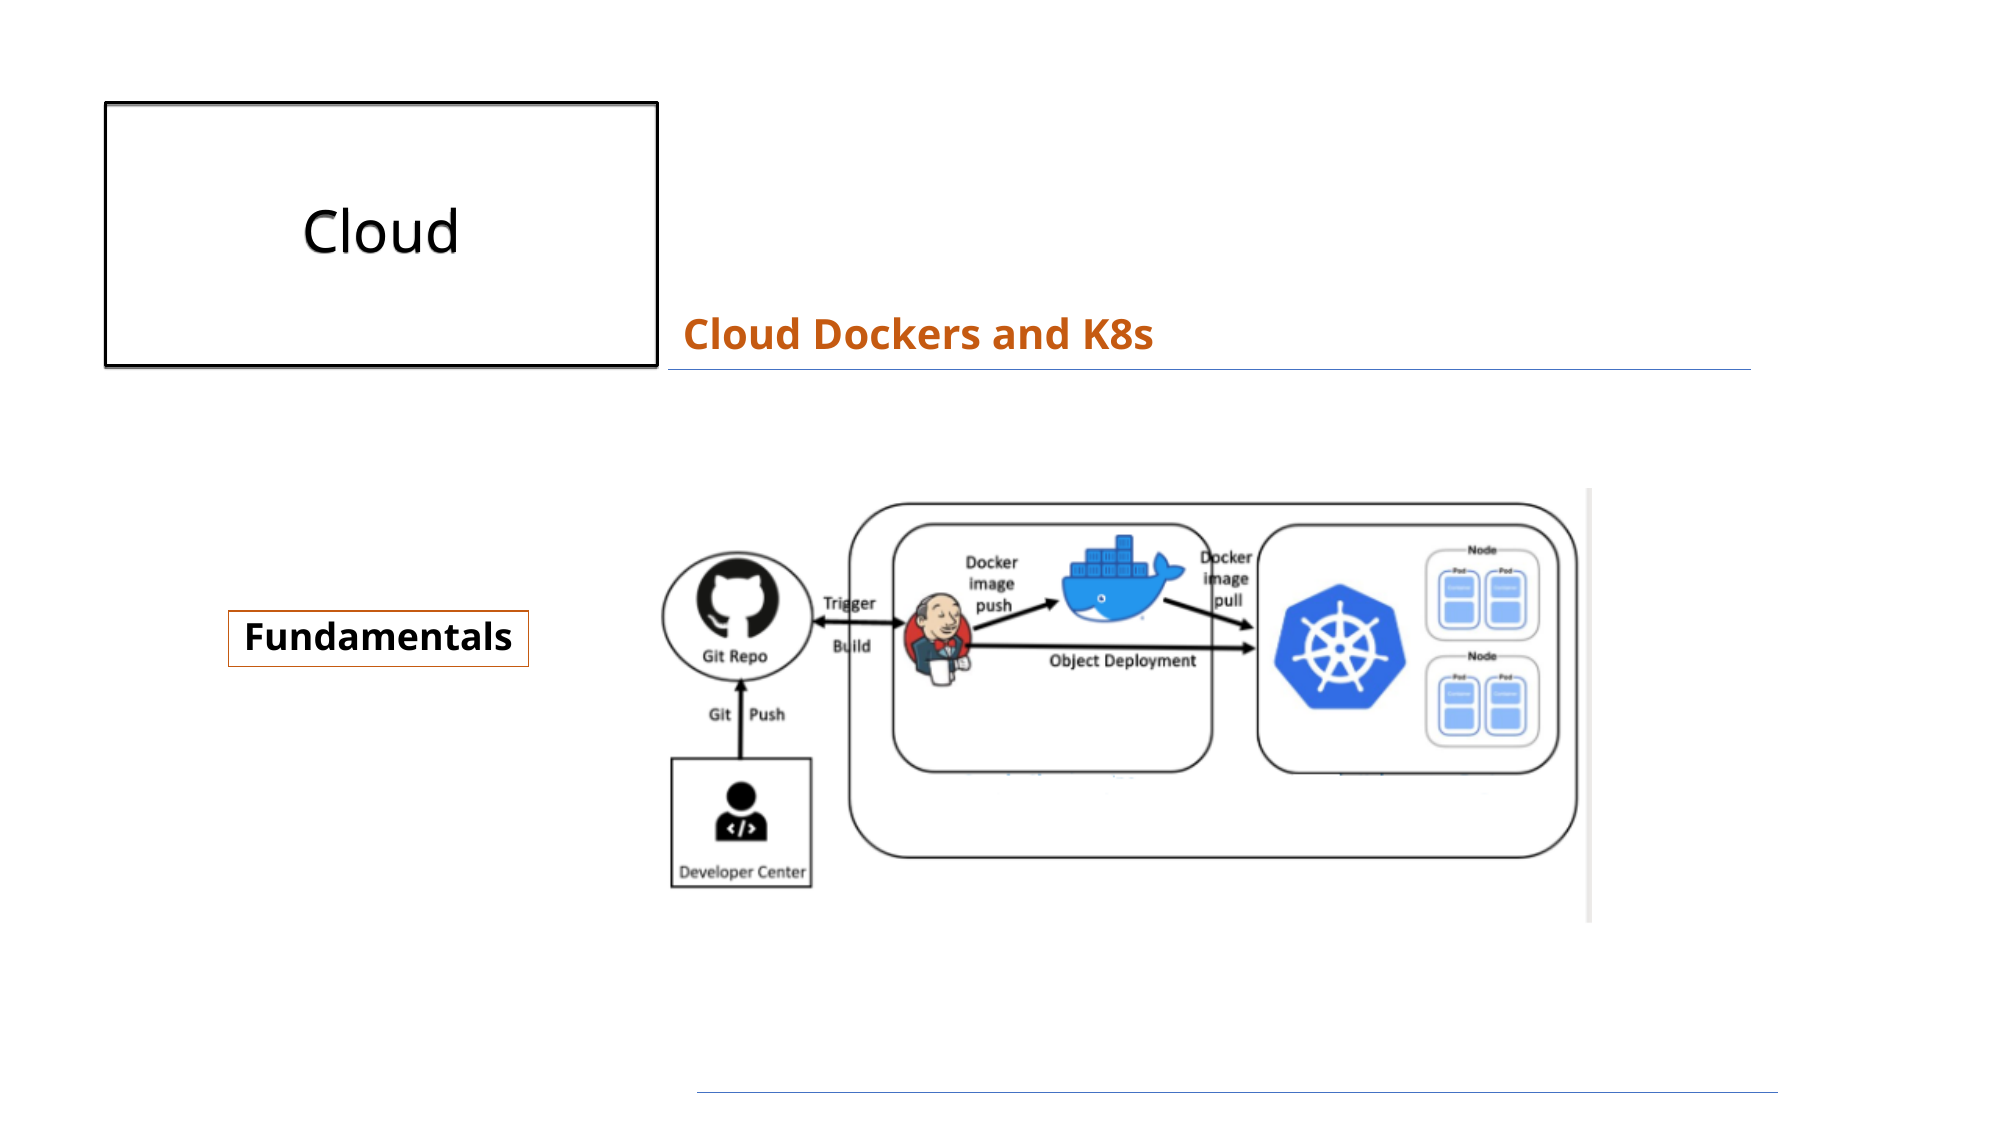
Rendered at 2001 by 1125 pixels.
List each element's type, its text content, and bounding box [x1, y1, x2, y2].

text_box Cloud Dockers and K8s [668, 300, 1669, 365]
title Cloud [105, 102, 658, 366]
picture [626, 487, 1592, 935]
text_box Fundamentals [228, 610, 529, 667]
